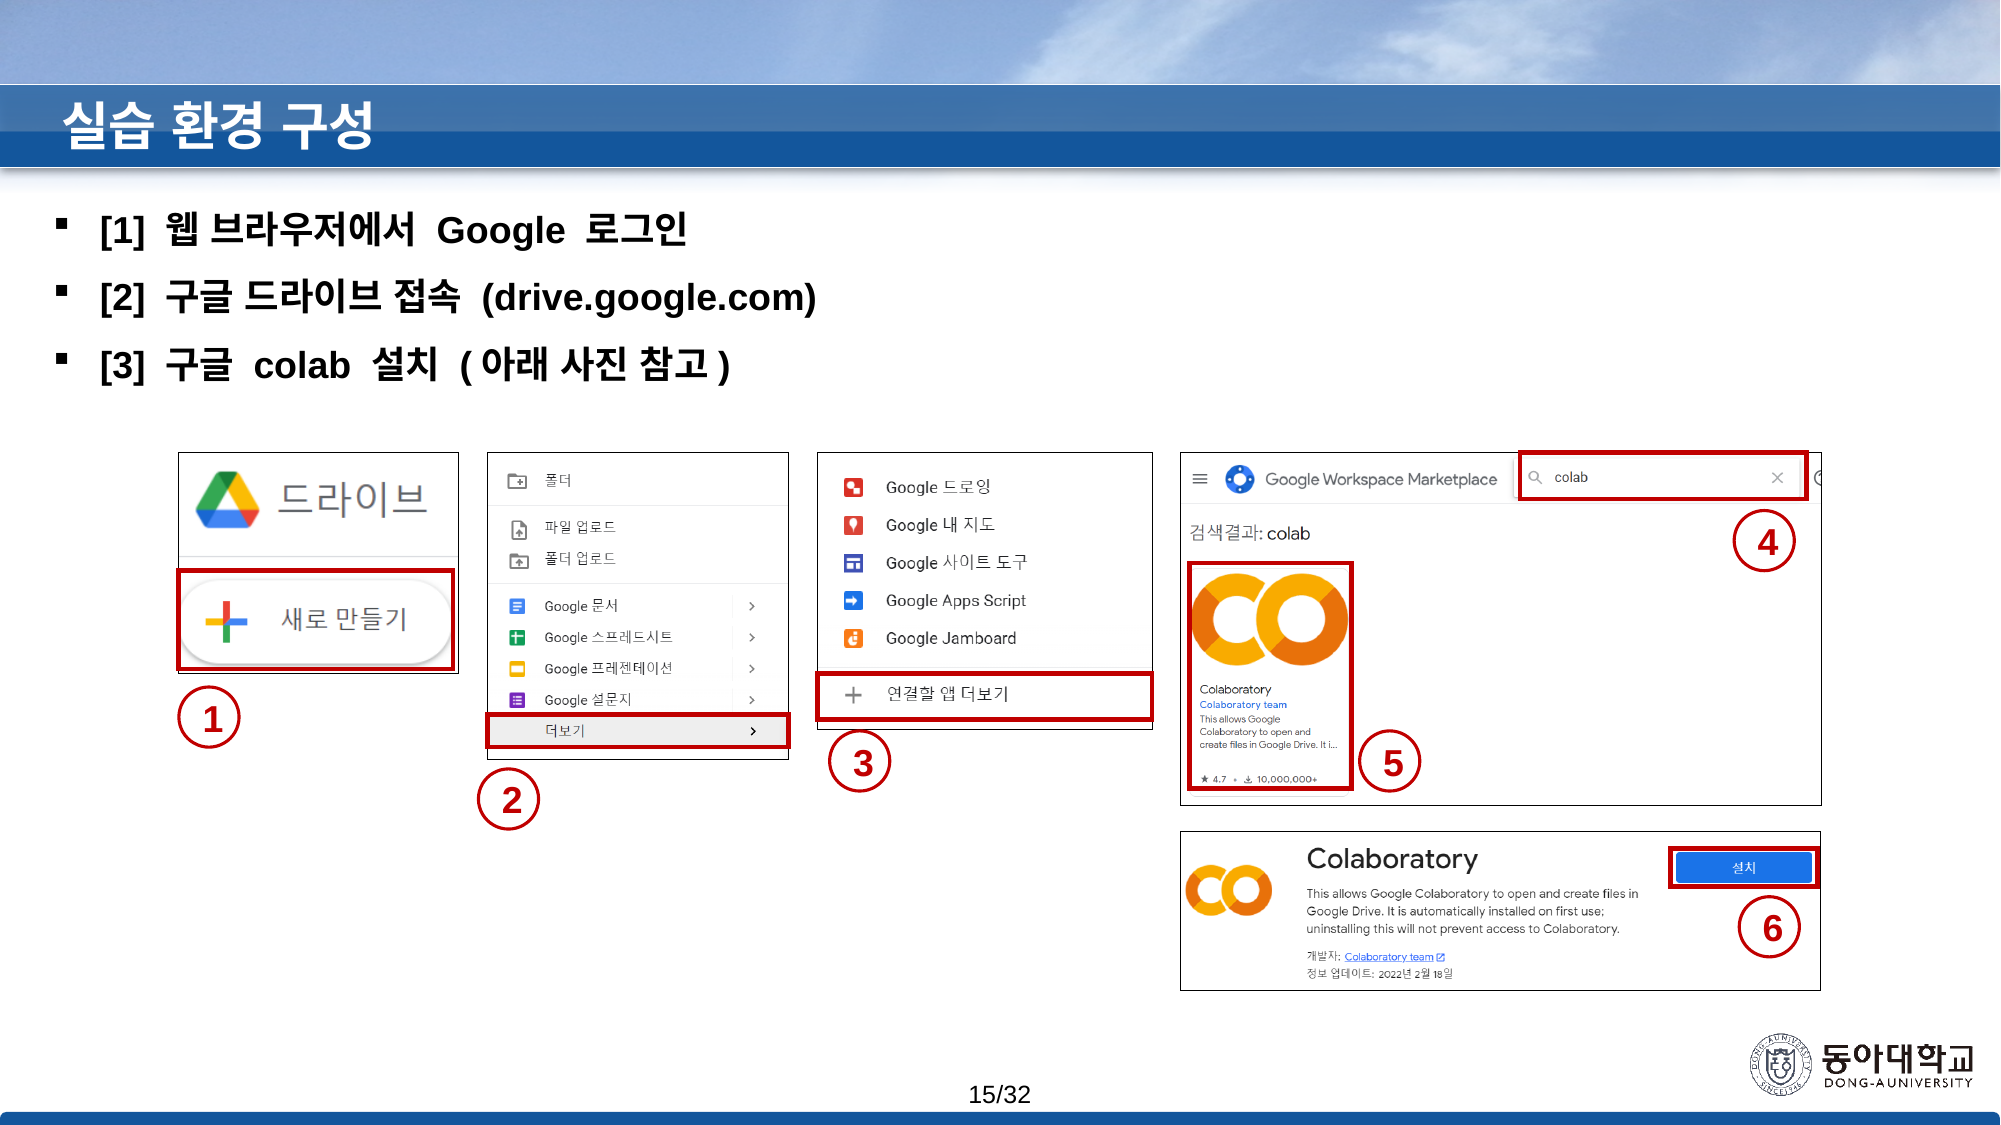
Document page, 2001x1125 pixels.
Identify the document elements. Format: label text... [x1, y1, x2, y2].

picture [1180, 831, 1821, 991]
text_box 1 [177, 685, 241, 749]
text_box 3 [828, 730, 891, 793]
picture [817, 452, 1153, 730]
picture [0, 85, 2000, 167]
picture [1742, 1024, 1983, 1110]
text_box 실습 환경 구성 [46, 85, 392, 164]
text_box 2 [477, 767, 540, 831]
picture [178, 452, 459, 674]
picture [487, 452, 789, 760]
text_box [1] 웹 브라우저에서 Google 로그인 [2] 구글 드라이브 접속 (drive.google.com) [3] 구글 colab 설치 (아래 사진 참고) [38, 175, 833, 393]
picture [1180, 452, 1822, 806]
